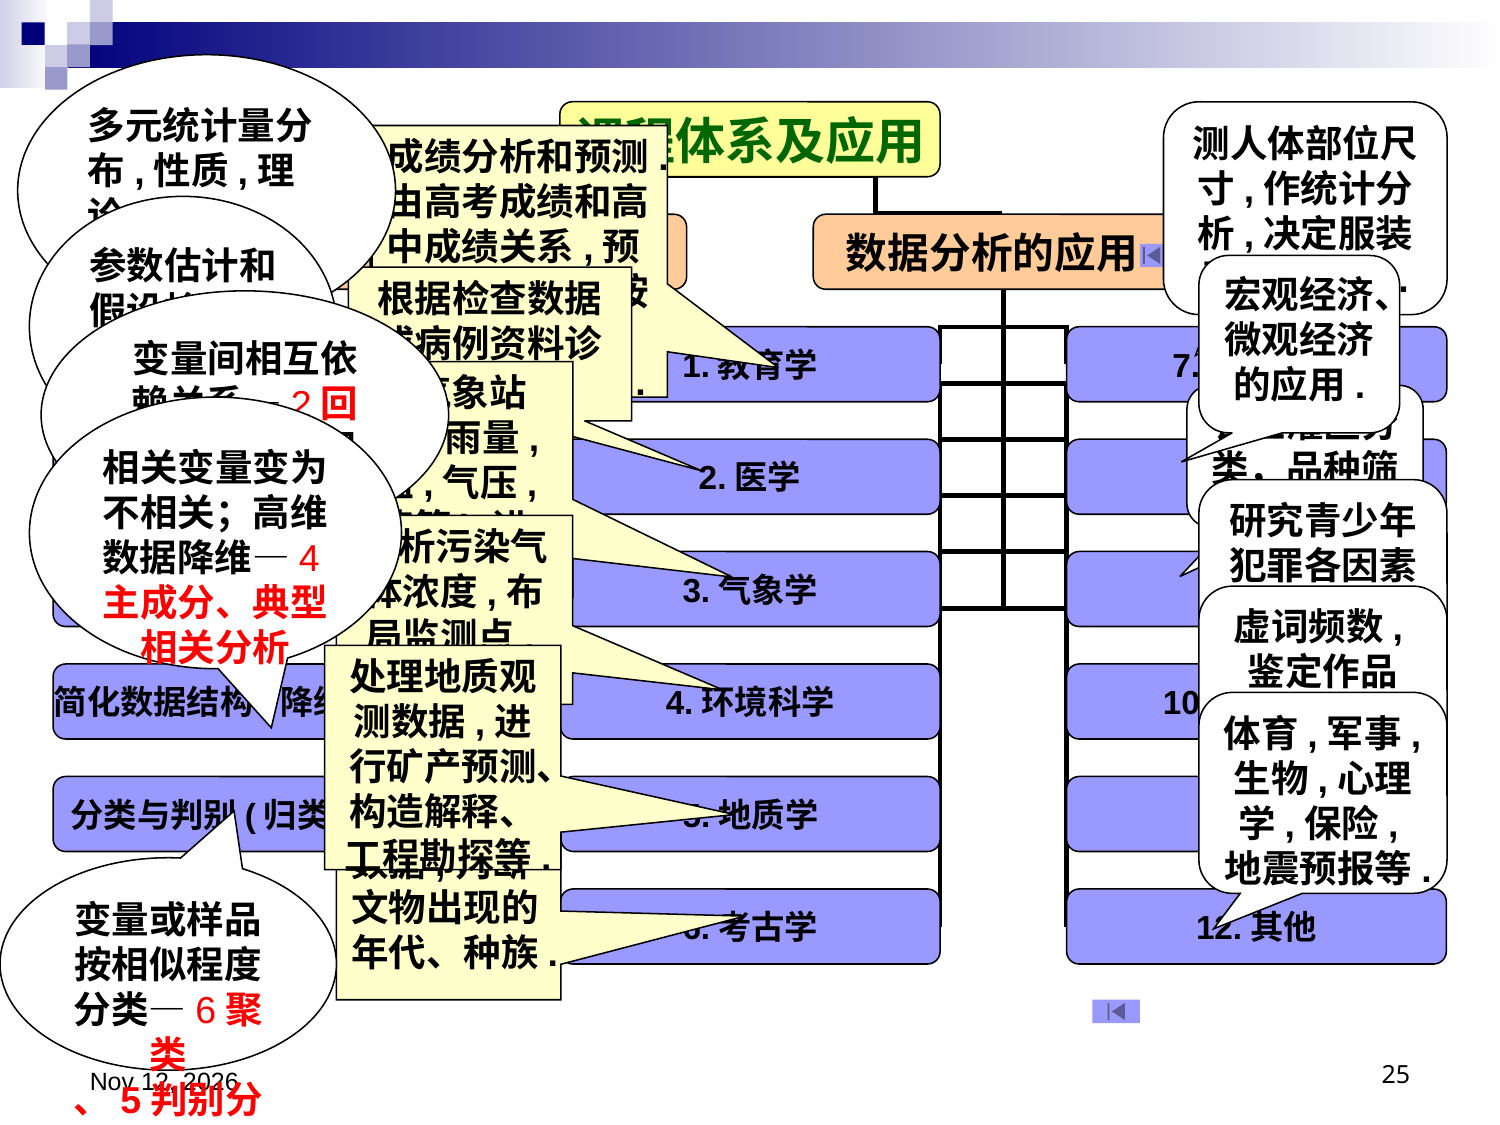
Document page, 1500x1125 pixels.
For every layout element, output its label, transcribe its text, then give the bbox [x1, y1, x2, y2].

text_box 通过测各类数据,判断文物出现的年代、种族. [336, 965, 561, 1000]
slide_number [74, 1024, 426, 1103]
slide_number 25 [1074, 1024, 1426, 1101]
text_box [1092, 999, 1140, 1024]
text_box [53, 101, 1447, 965]
text_box 多元统计量分布,性质,理论 —概率统计，描述性分析1章 [64, 54, 349, 101]
text_box 变量间相互依赖关系—2回归分析；两组变量间关系—4典型相关分析 [41, 373, 53, 457]
text_box 变量或样品按相似程度分类—6聚类 、5判别分析 [0, 886, 337, 1071]
text_box 参数估计和假设检验—概率统计中统计推断、方差分析 [29, 257, 53, 386]
text_box 相关变量变为不相关；高维数据降维—4主成分、典型相关分析 [29, 466, 53, 600]
text_box 多元统计量分布,性质,理论 —概率统计，描述性分析1章 [17, 111, 53, 264]
